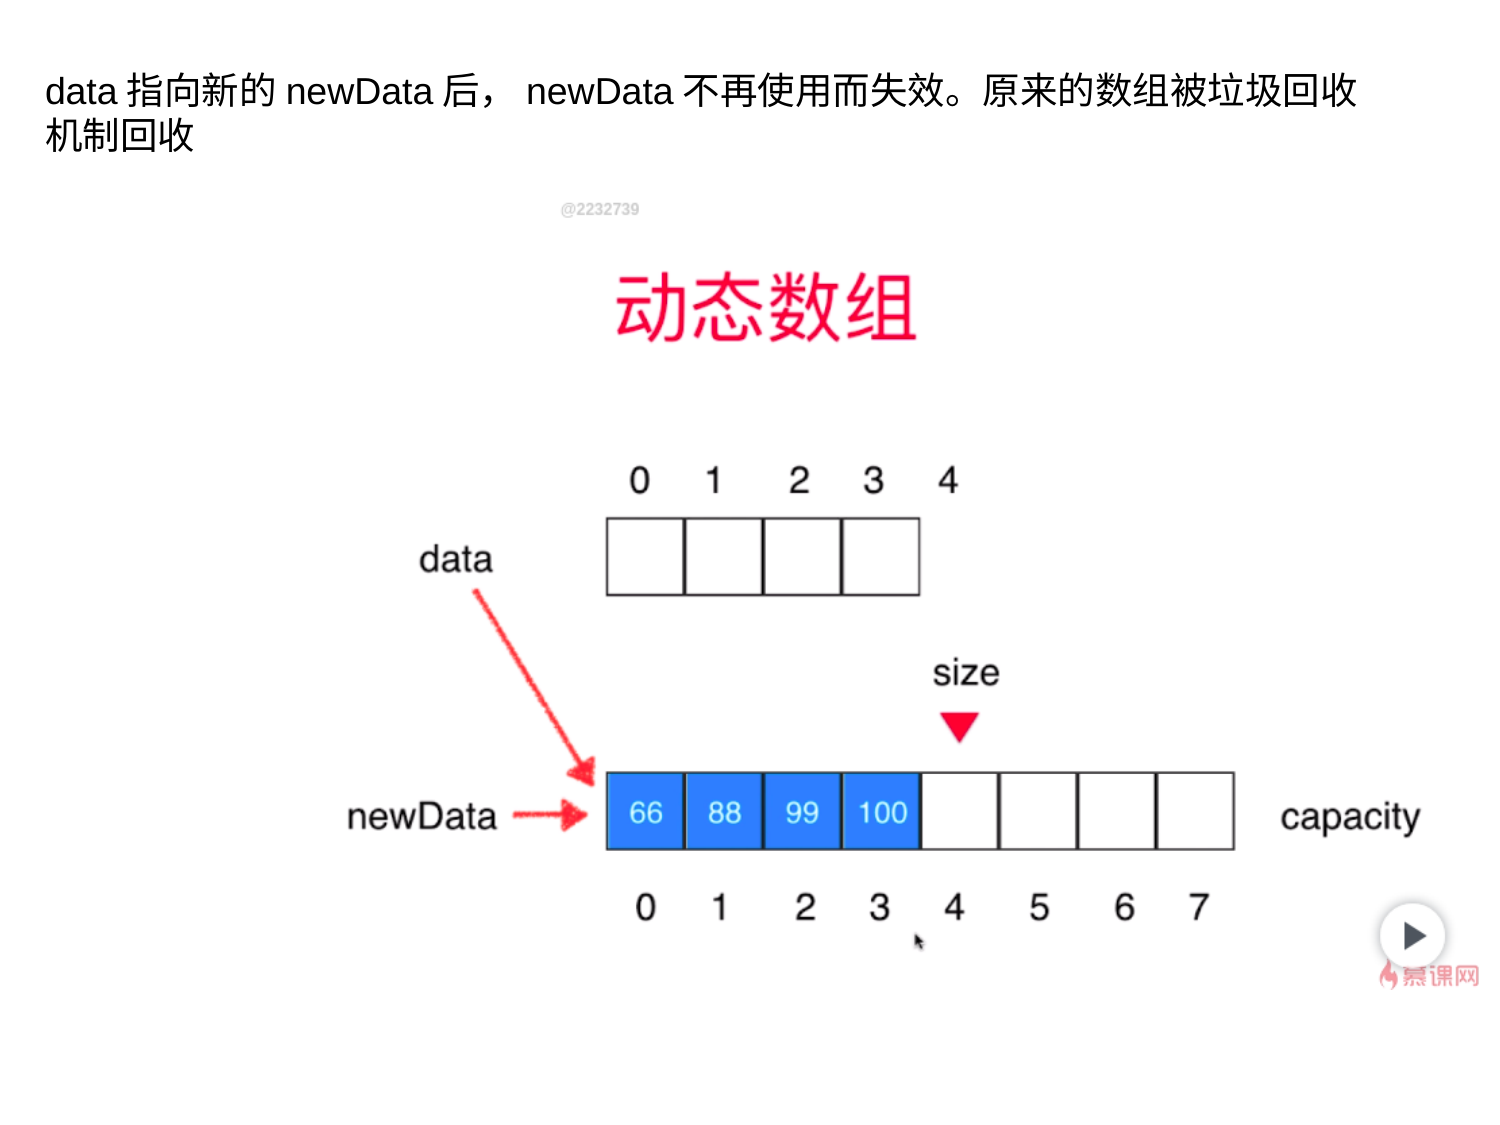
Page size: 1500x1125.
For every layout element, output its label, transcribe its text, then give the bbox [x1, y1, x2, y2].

text_box data指向新的newData后，newData不再使用而失效。原来的数组被垃圾回收机制回收 [45, 59, 1395, 165]
picture [29, 176, 1483, 991]
